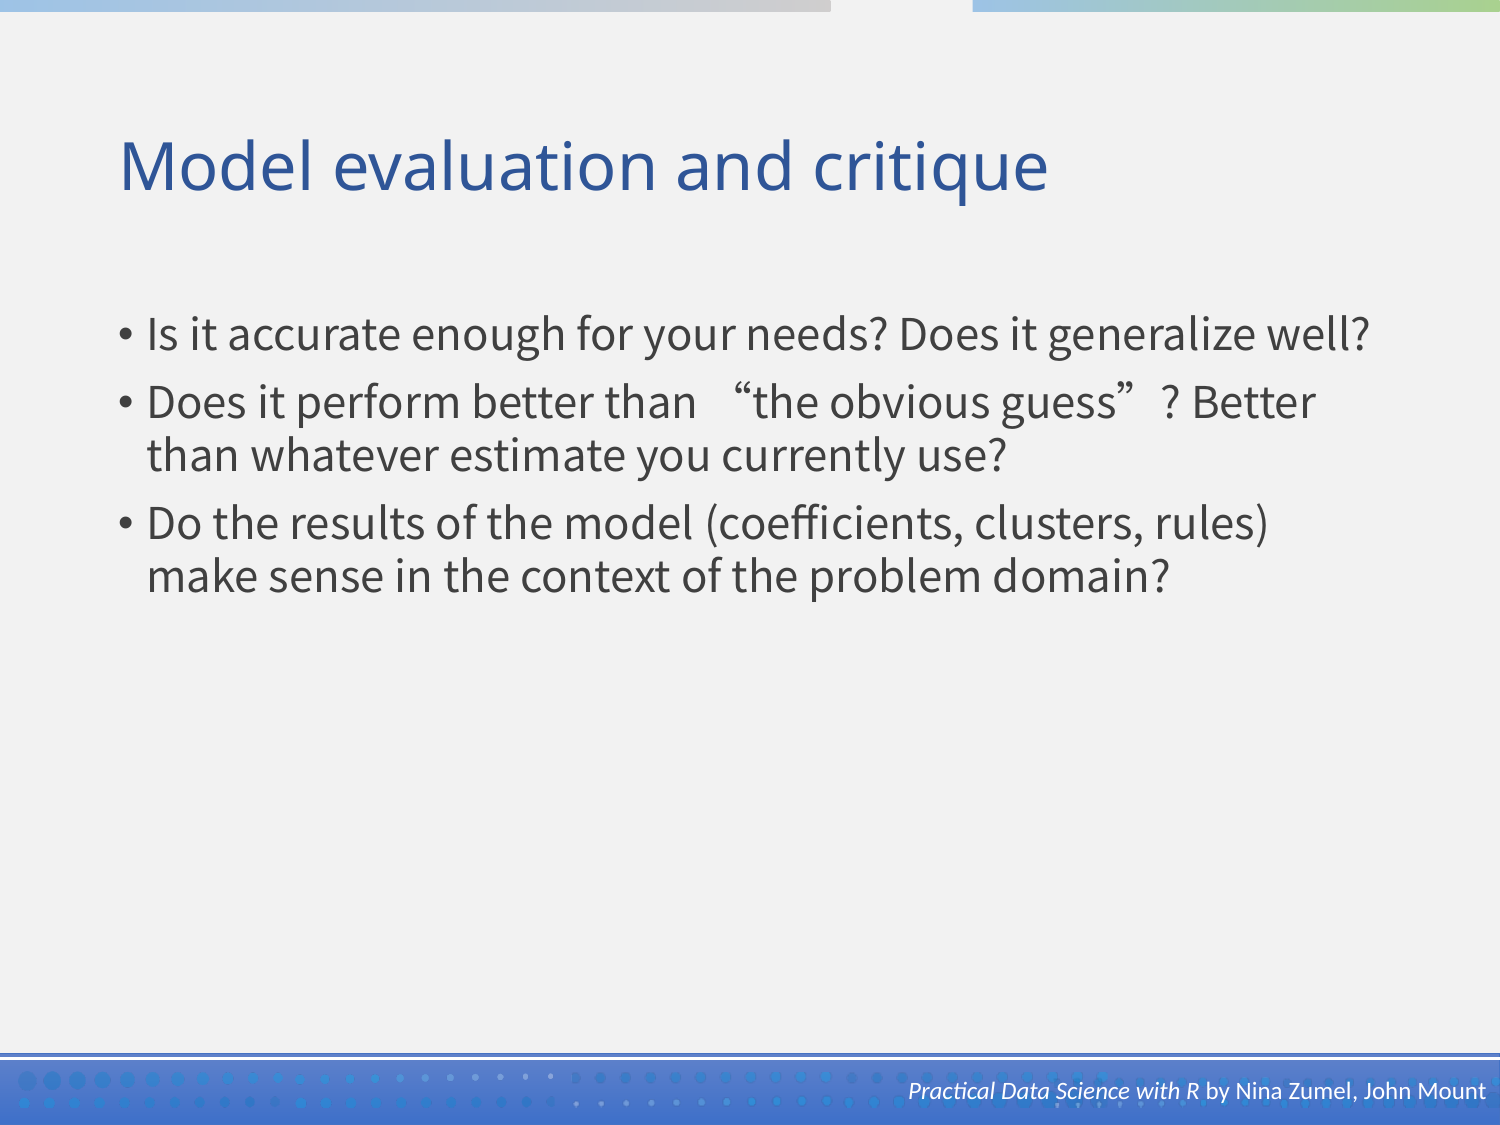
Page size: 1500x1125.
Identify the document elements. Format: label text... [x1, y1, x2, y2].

list Is it accurate enough for your needs? Does it generalize well? Does it perform better than “the obvious guess”? Better than whatever estimate you currently use? Do the results of the model (coefficients, clusters, rules) make sense in the context of the problem domain? [103, 299, 1397, 1014]
title Model evaluation and critique [103, 59, 1397, 278]
text_box Practical Data Science with R by Nina Zumel, John Mount [893, 1067, 1500, 1125]
